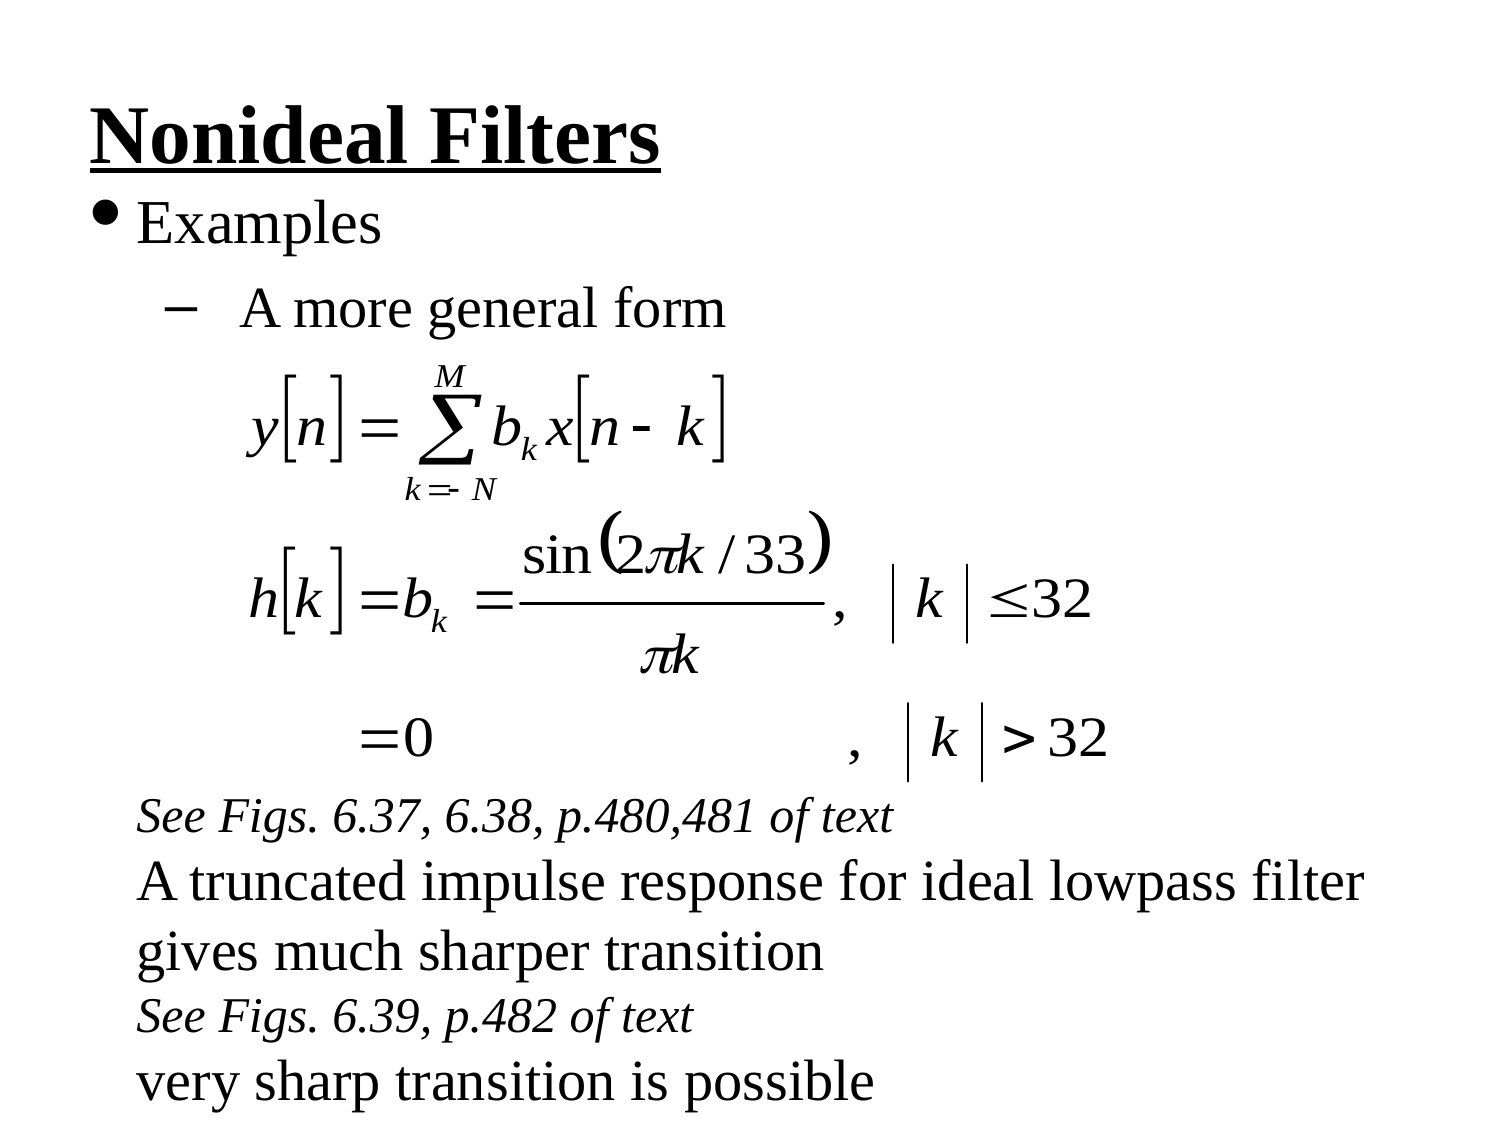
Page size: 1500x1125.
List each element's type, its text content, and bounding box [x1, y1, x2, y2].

text_box A more general form [0, 261, 1500, 347]
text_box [235, 351, 1122, 795]
text_box Examples [0, 173, 1500, 261]
text_box Nonideal Filters [0, 22, 1500, 173]
text_box See Figs. 6.37, 6.38, p.480,481 of text A truncated impulse response for ideal lowpass filter gives much sharper transition See Figs. 6.39, p.482 of text very sharp transition is possible [0, 774, 1500, 1120]
